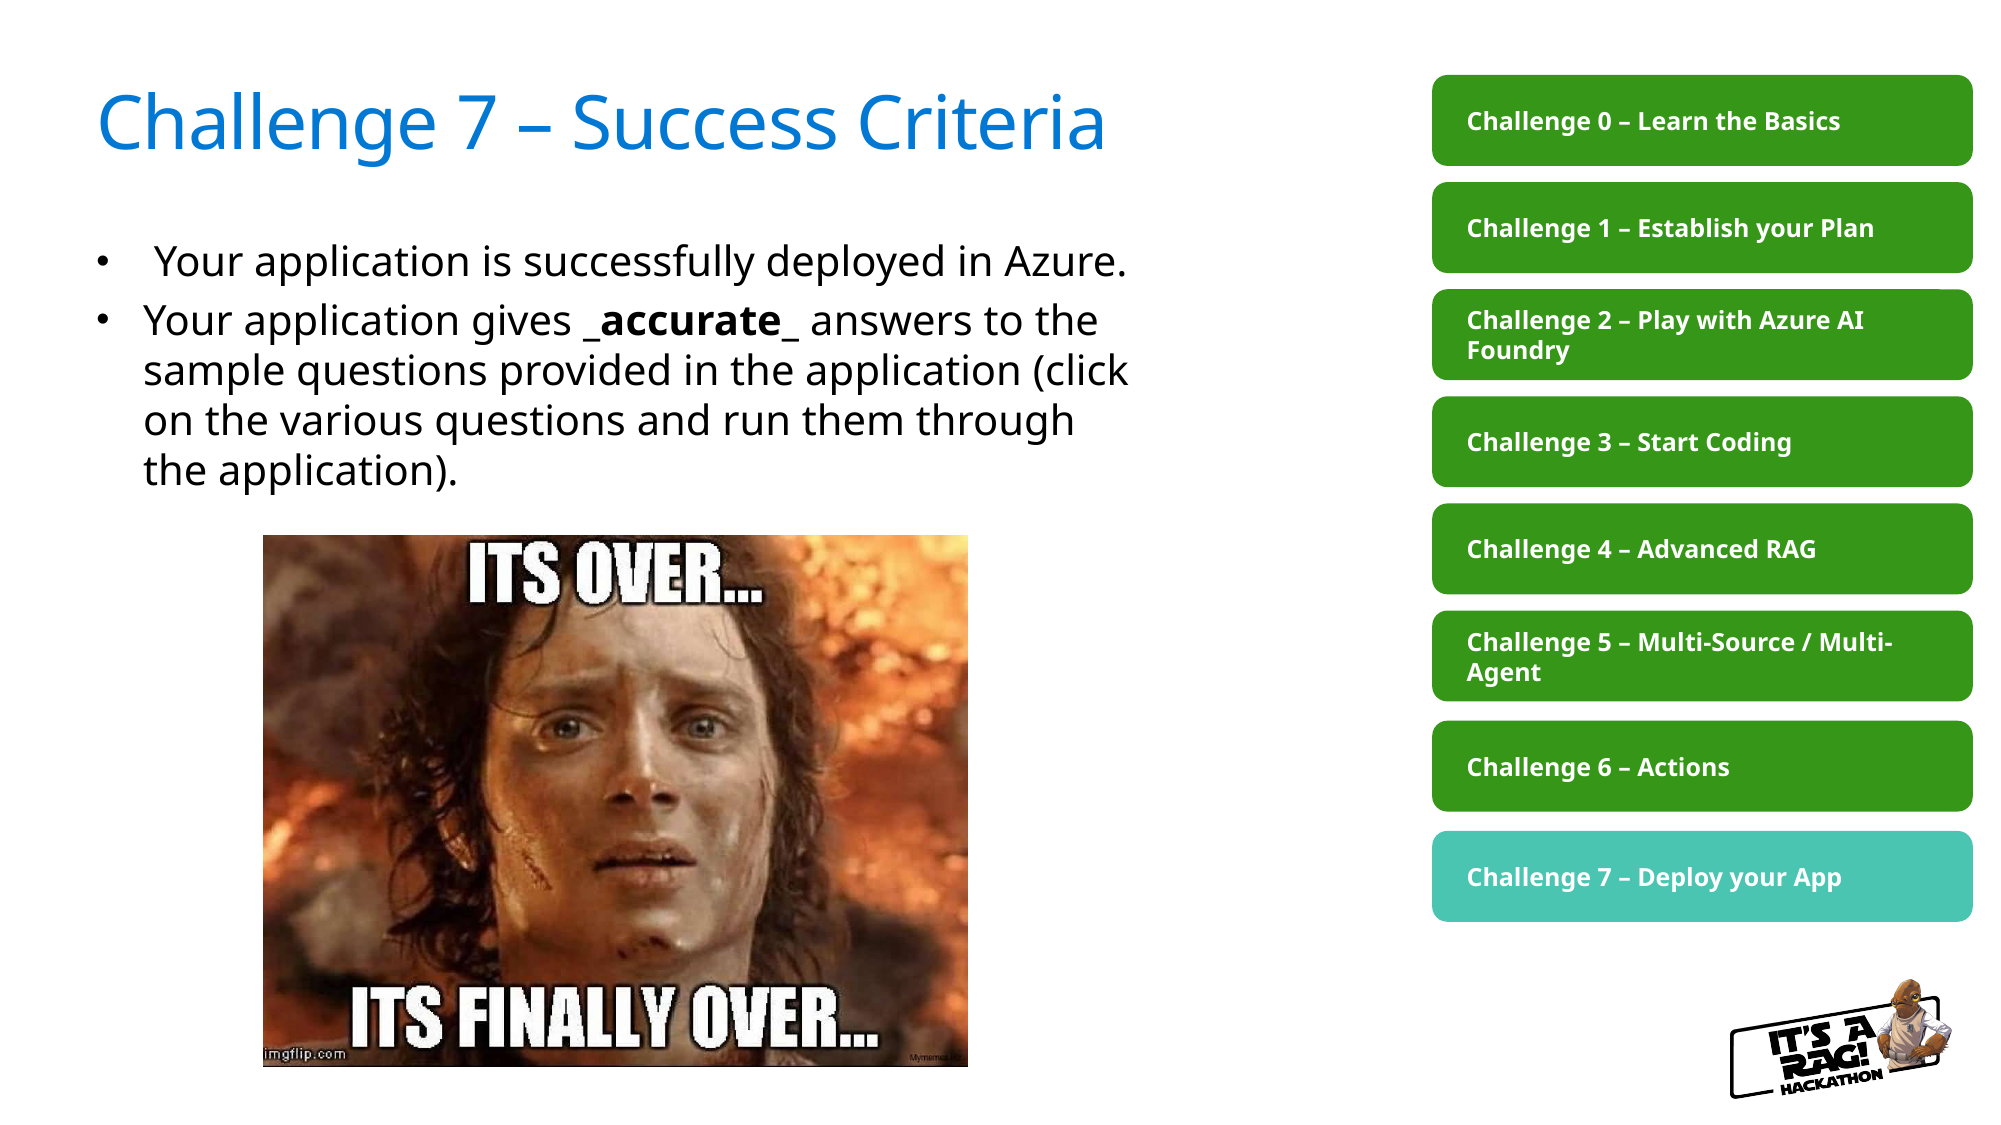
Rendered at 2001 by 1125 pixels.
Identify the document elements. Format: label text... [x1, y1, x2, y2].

text_box Challenge 7 – Deploy your App [1431, 830, 1974, 923]
picture [1730, 979, 1952, 1099]
text_box Challenge 4 – Advanced RAG [1431, 502, 1974, 596]
picture [263, 534, 968, 1068]
title Challenge 7 – Success Criteria [96, 75, 1440, 166]
text_box Challenge 6 – Actions [1431, 719, 1974, 813]
text_box Challenge 2 – Play with Azure AI Foundry [1431, 288, 1974, 381]
text_box Challenge 0 – Learn the Basics [1431, 74, 1974, 167]
text_box Challenge 3 – Start Coding [1431, 395, 1974, 488]
text_box Challenge 1 – Establish your Plan [1431, 181, 1974, 274]
list Your application is successfully deployed in Azure. Your application gives _accurate_ answers to the sample questions provided in the application (click on the various questions and run them through the application). [96, 235, 1137, 498]
text_box Challenge 5 – Multi-Source / Multi-Agent [1431, 609, 1974, 703]
